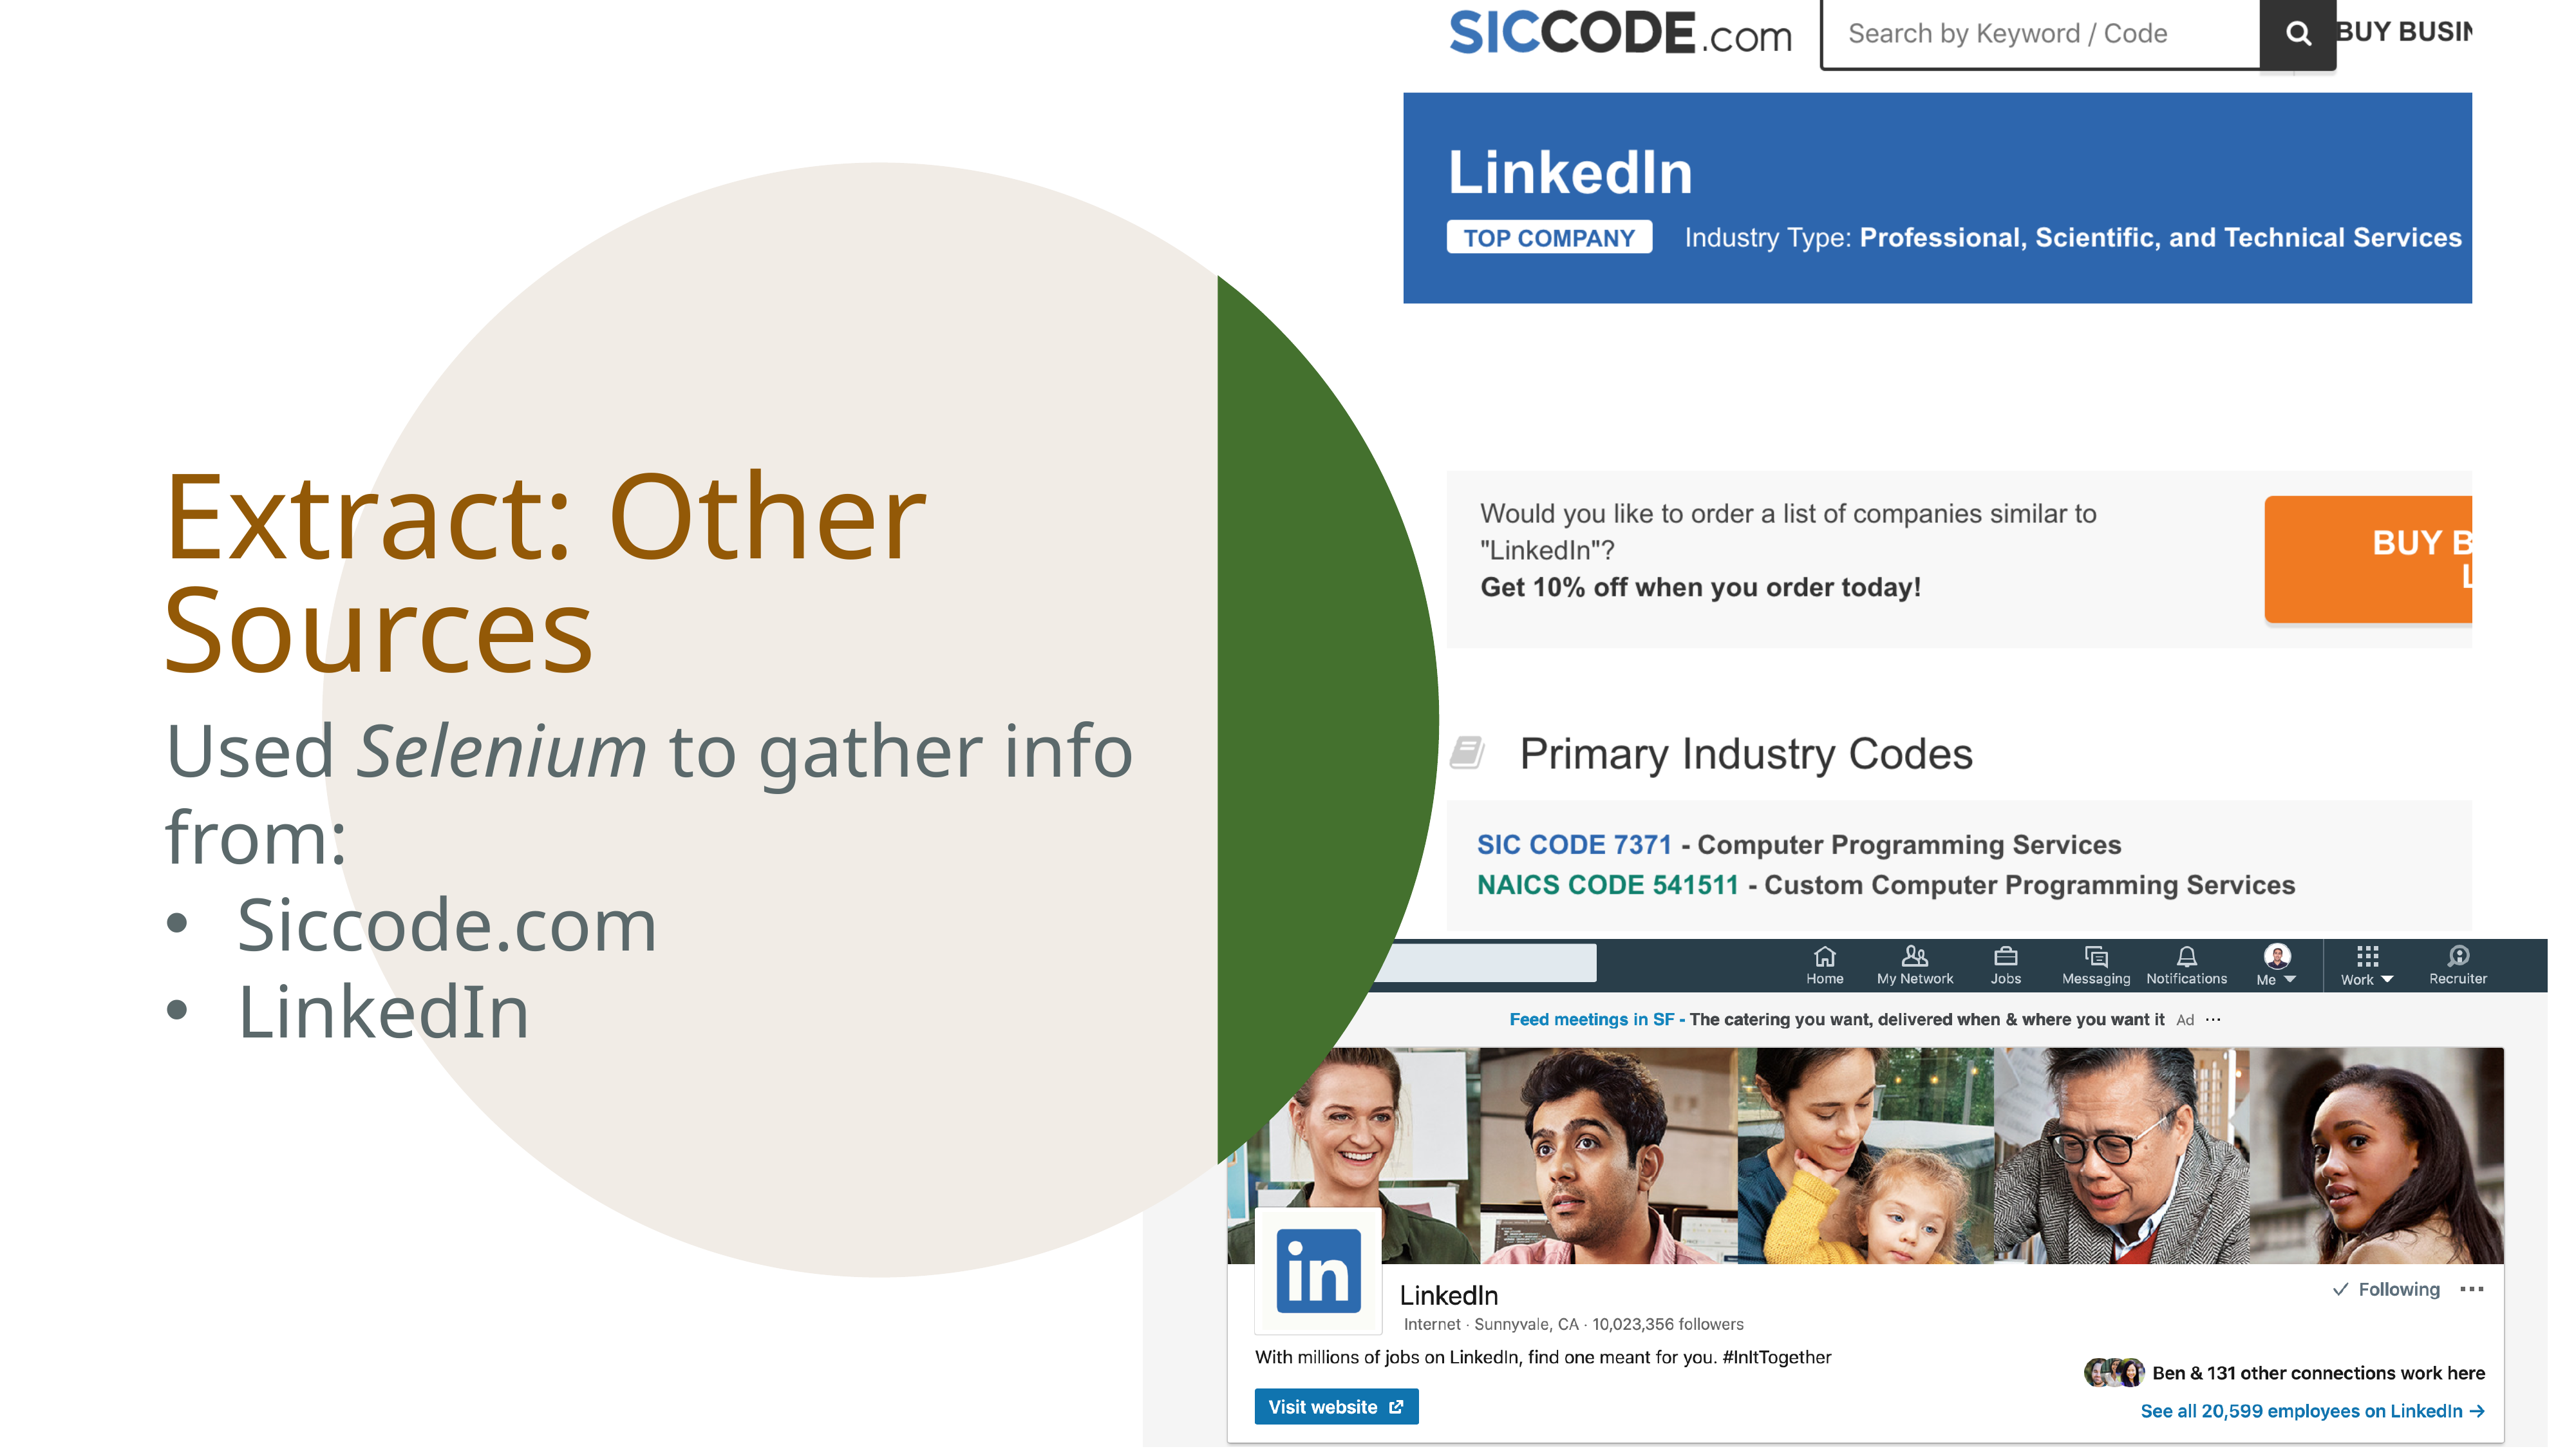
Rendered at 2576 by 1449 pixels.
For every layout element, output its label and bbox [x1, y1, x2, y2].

text_box [322, 162, 1440, 1278]
picture [1143, 939, 2548, 1447]
picture [1404, 0, 2472, 938]
text_box [156, 574, 1268, 973]
